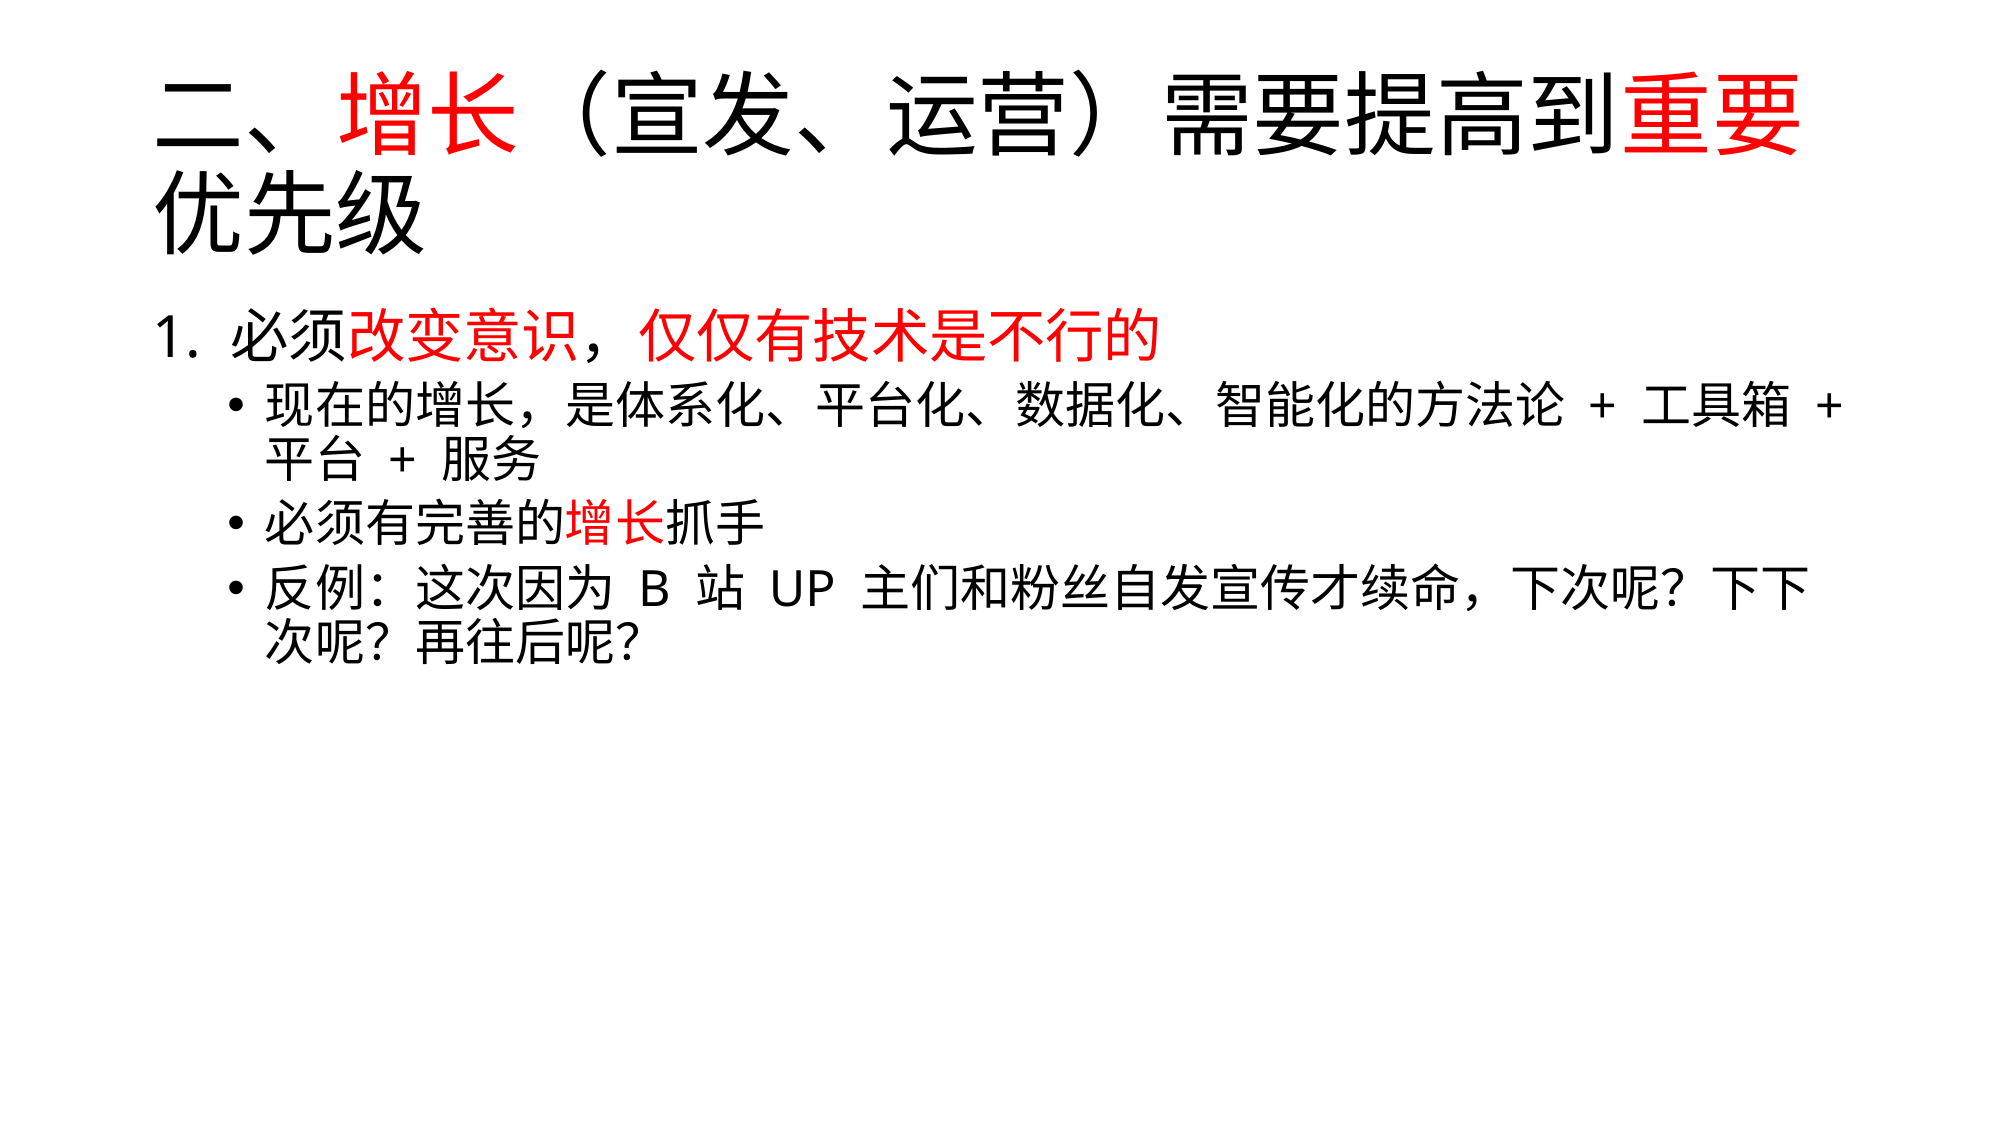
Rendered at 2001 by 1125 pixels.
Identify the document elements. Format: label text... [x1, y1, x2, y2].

title 二、增长（宣发、运营）需要提高到重要优先级 [137, 59, 1863, 278]
list 1. 必须改变意识，仅仅有技术是不行的 现在的增长，是体系化、平台化、数据化、智能化的方法论 + 工具箱 + 平台 + 服务 必须有完善的增长抓手 反例：这次因为 B 站 UP 主们和粉丝自发宣传才续命，下次呢？下下次呢？再往后呢？ [137, 299, 1863, 1014]
